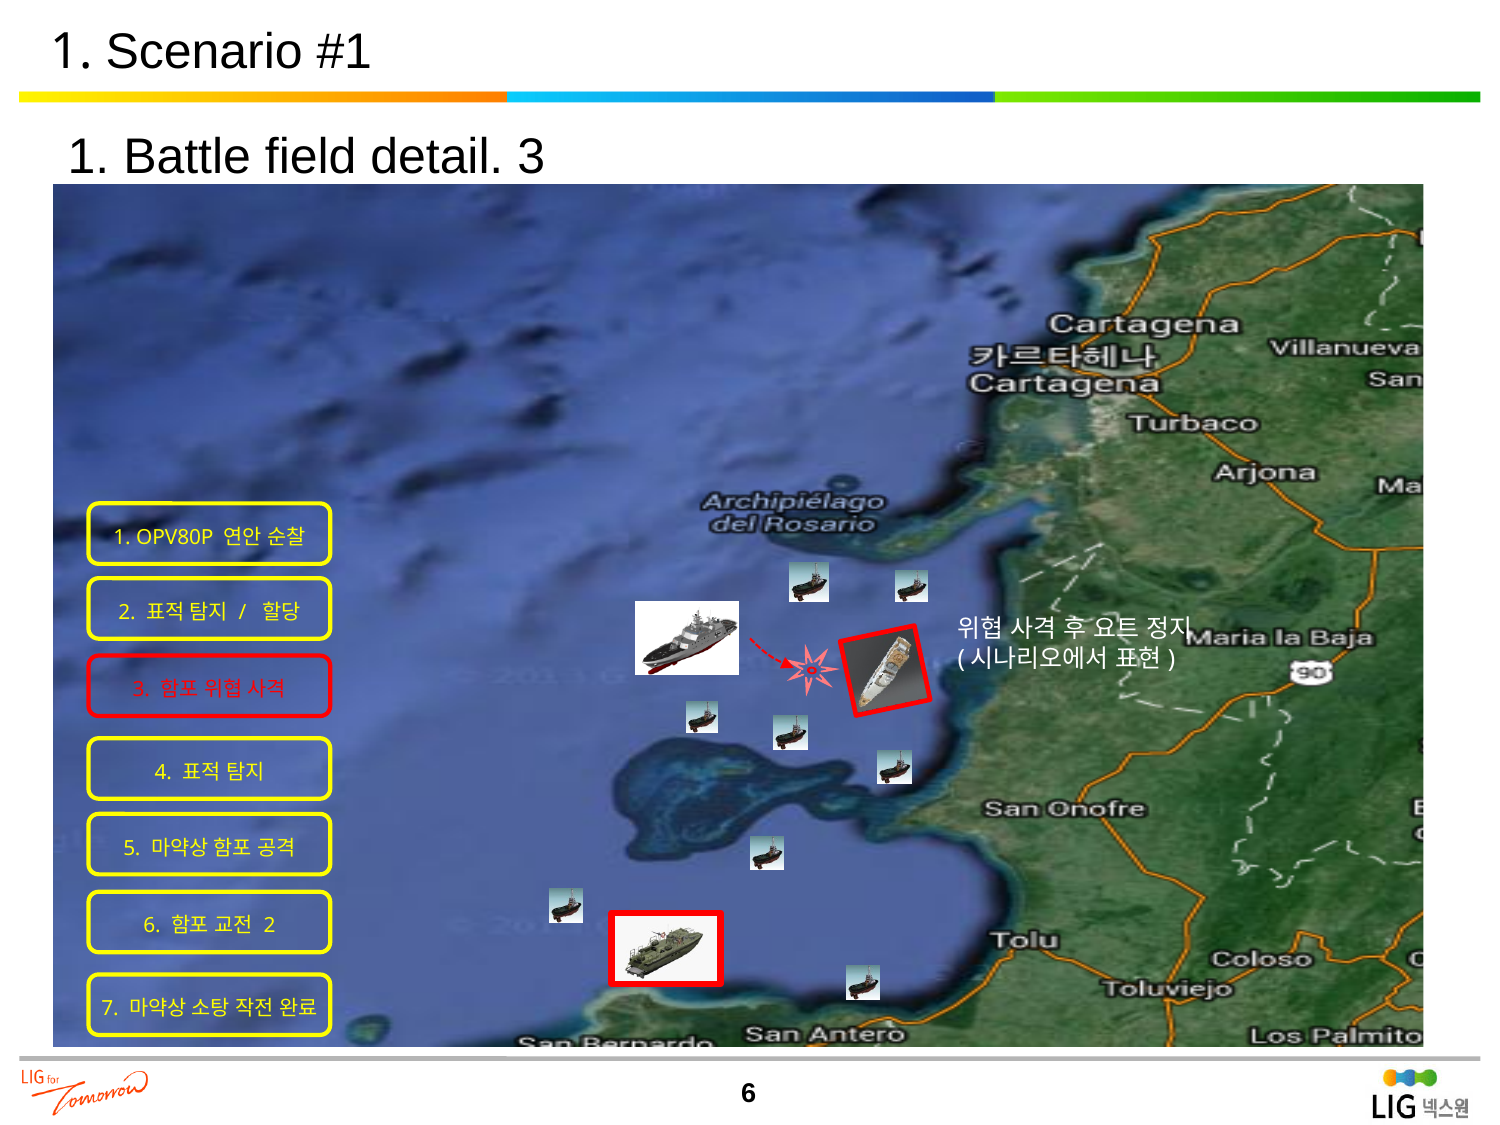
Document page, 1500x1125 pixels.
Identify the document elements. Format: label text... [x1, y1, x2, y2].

text_box 1. Scenario #1 [35, 23, 1448, 74]
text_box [783, 644, 840, 697]
picture [52, 184, 1424, 1048]
picture [19, 1062, 151, 1118]
text_box 1. Battle field detail. 3 [52, 113, 1459, 209]
picture [1365, 1063, 1473, 1125]
